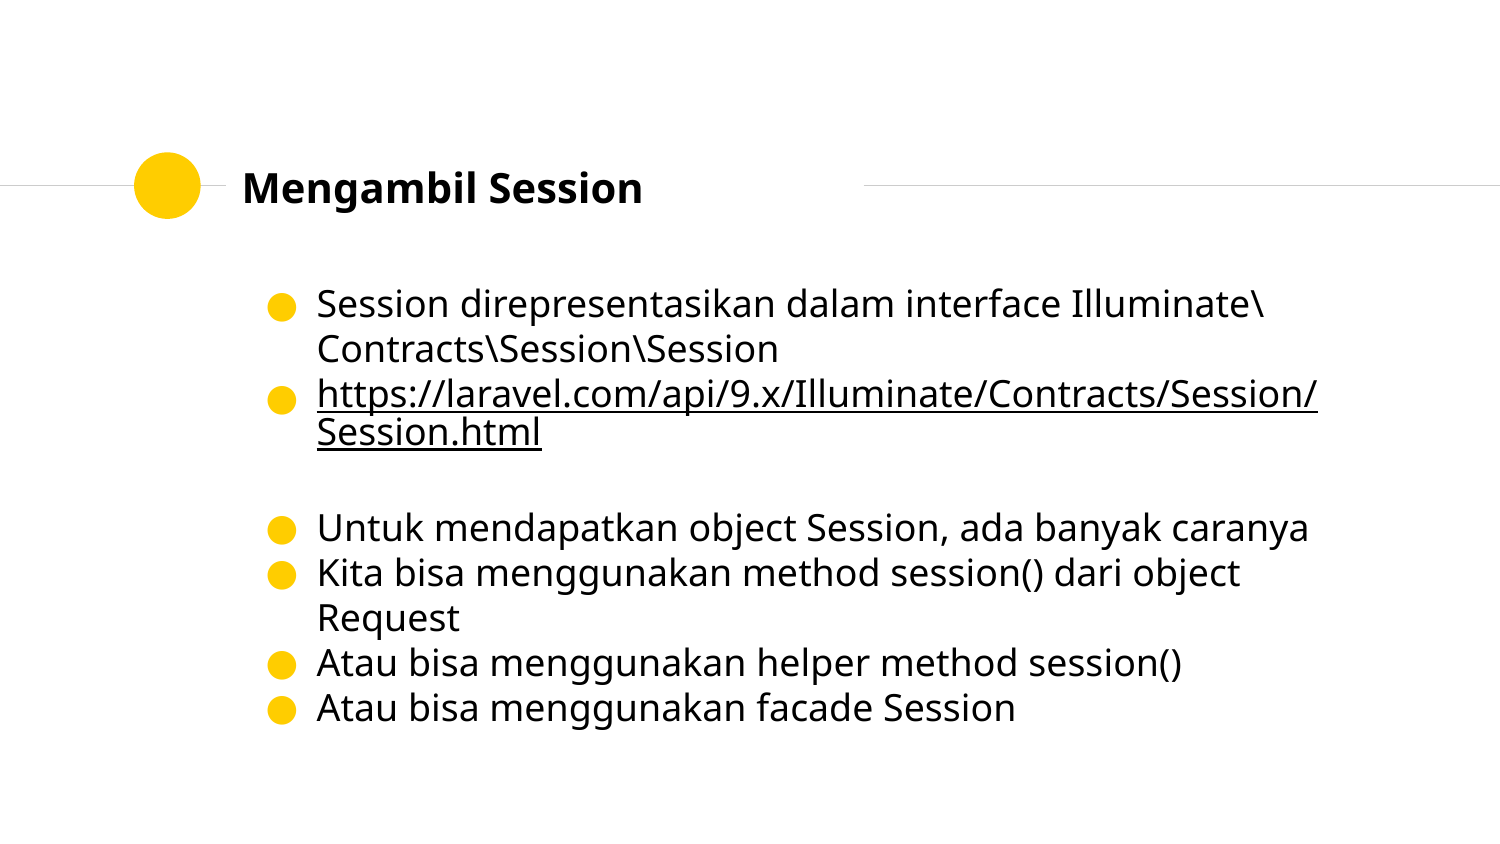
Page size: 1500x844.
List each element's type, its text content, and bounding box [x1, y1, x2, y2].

title Mengambil Session [226, 146, 863, 219]
list Session direpresentasikan dalam interface Illuminate\Contracts\Session\Session https://laravel.com/api/9.x/Illuminate/Contracts/Session/Session.html Untuk mendapatkan object Session, ada banyak caranya Kita bisa menggunakan method session() dari object Request Atau bisa menggunakan helper method session() Atau bisa menggunakan facade Session [226, 265, 1344, 776]
